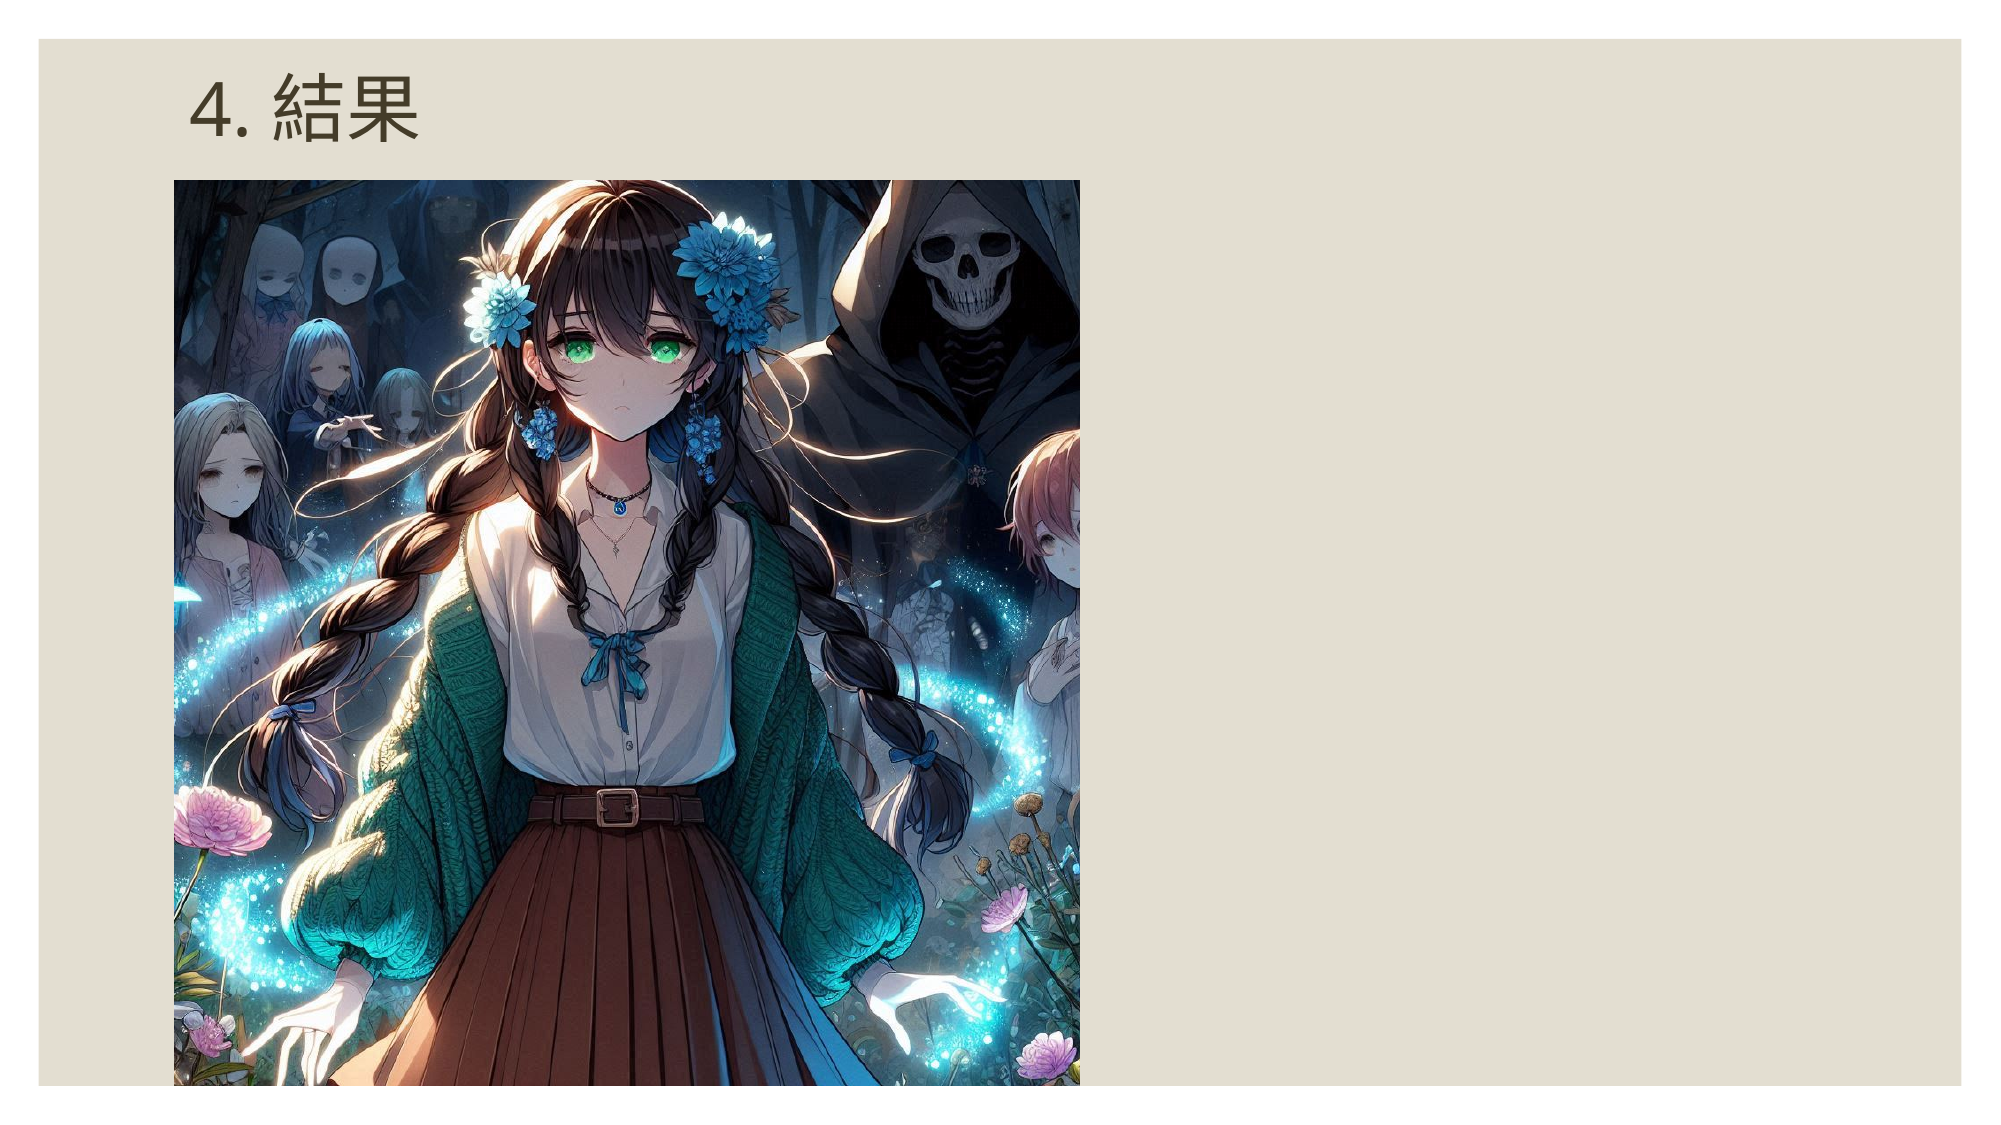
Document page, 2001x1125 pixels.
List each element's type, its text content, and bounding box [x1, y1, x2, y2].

title 4.結果 [174, 0, 1825, 225]
picture [174, 180, 1080, 1086]
